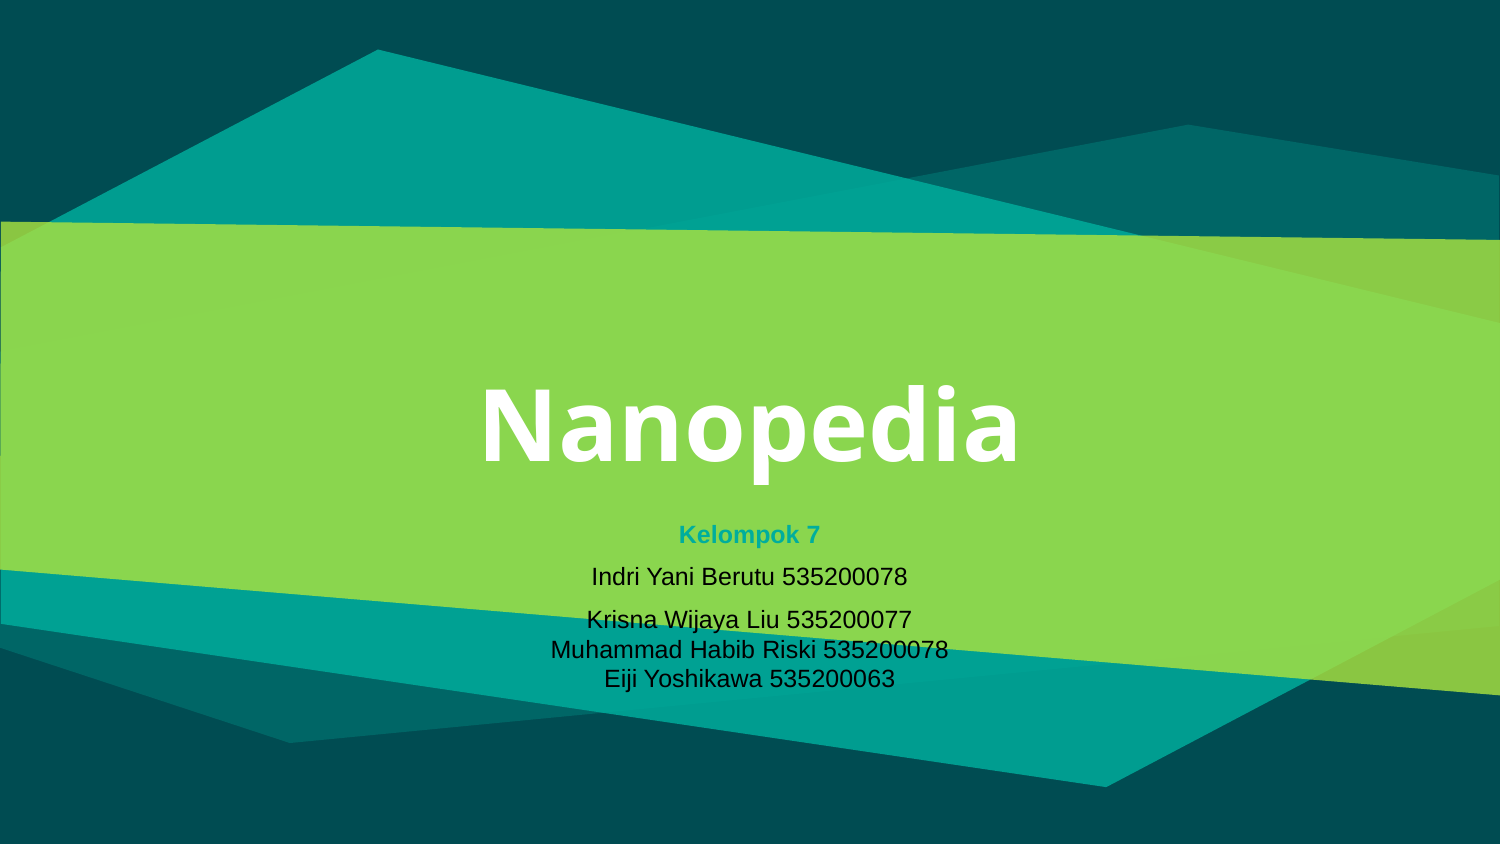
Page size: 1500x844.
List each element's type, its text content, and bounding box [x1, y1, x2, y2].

title Nanopedia [281, 326, 1218, 517]
text_box Kelompok 7 Indri Yani Berutu 535200078 Krisna Wijaya Liu 535200077 Muhammad Habib Riski 535200078 Eiji Yoshikawa 535200063 [462, 503, 1038, 729]
